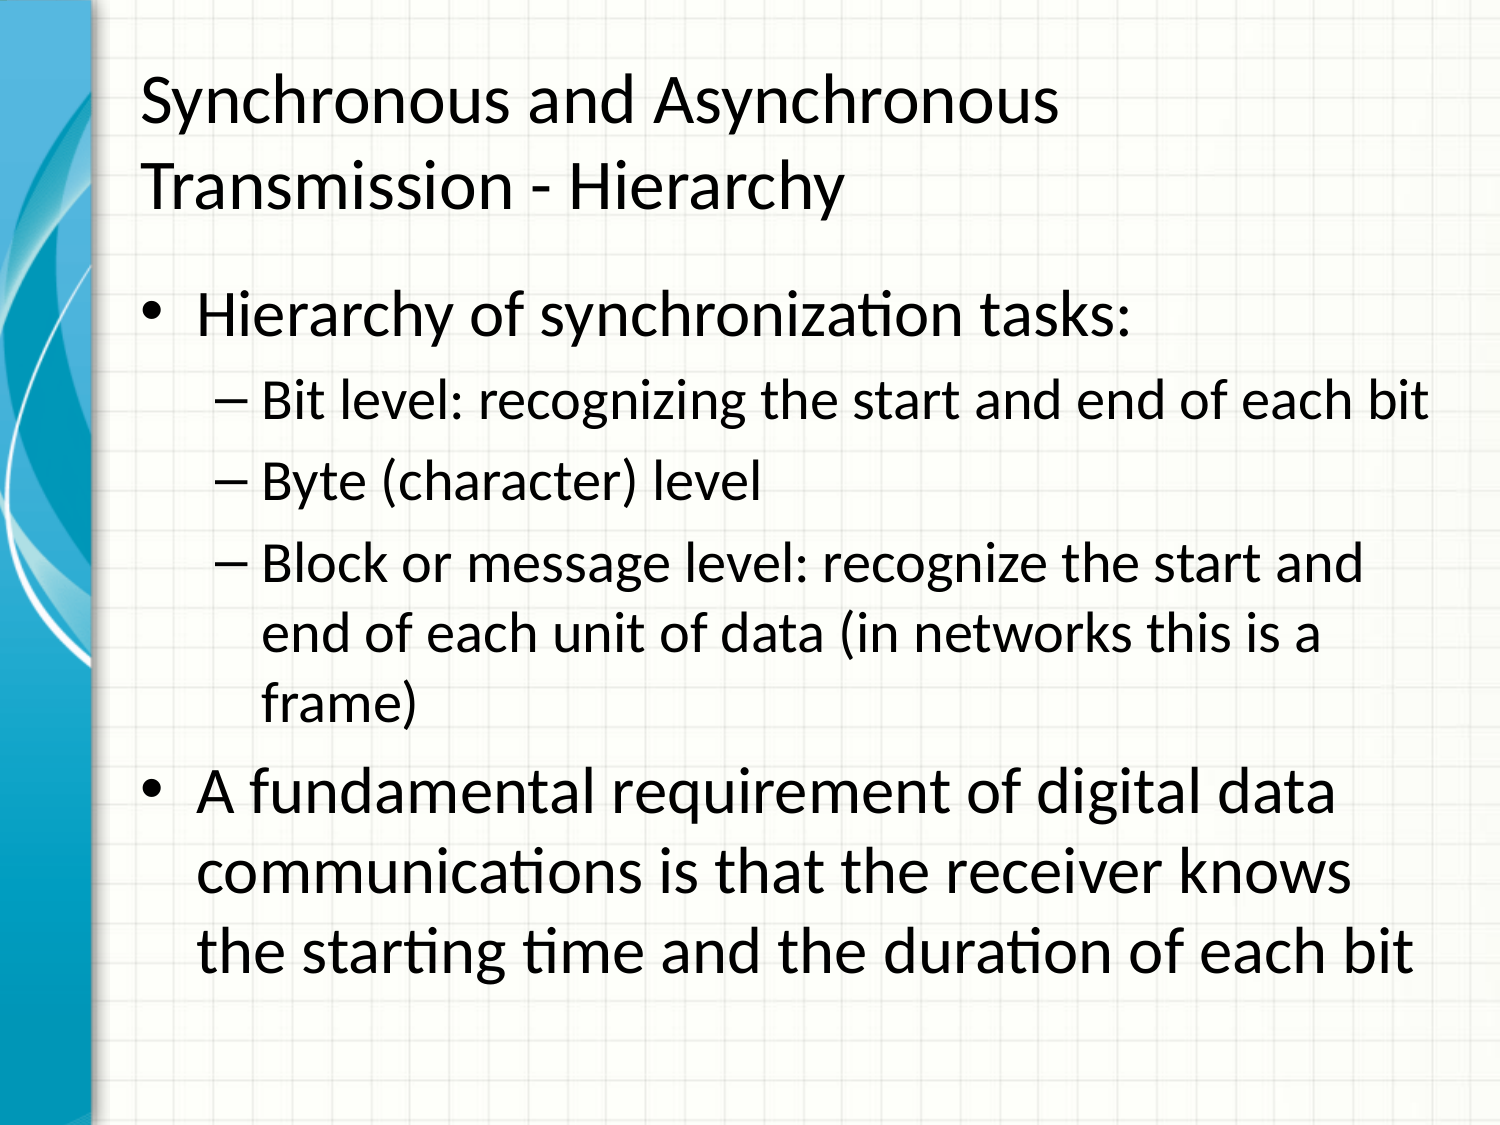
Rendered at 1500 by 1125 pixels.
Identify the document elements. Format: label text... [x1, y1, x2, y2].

title Synchronous and Asynchronous Transmission - Hierarchy [125, 44, 1450, 232]
picture [0, 0, 1500, 1125]
list Hierarchy of synchronization tasks: Bit level: recognizing the start and end of each bit Byte (character) level Block or message level: recognize the start and end of each unit of data (in networks this is a frame) A fundamental requirement of digital data communications is that the receiver knows the starting time and the duration of each bit [125, 261, 1450, 1083]
